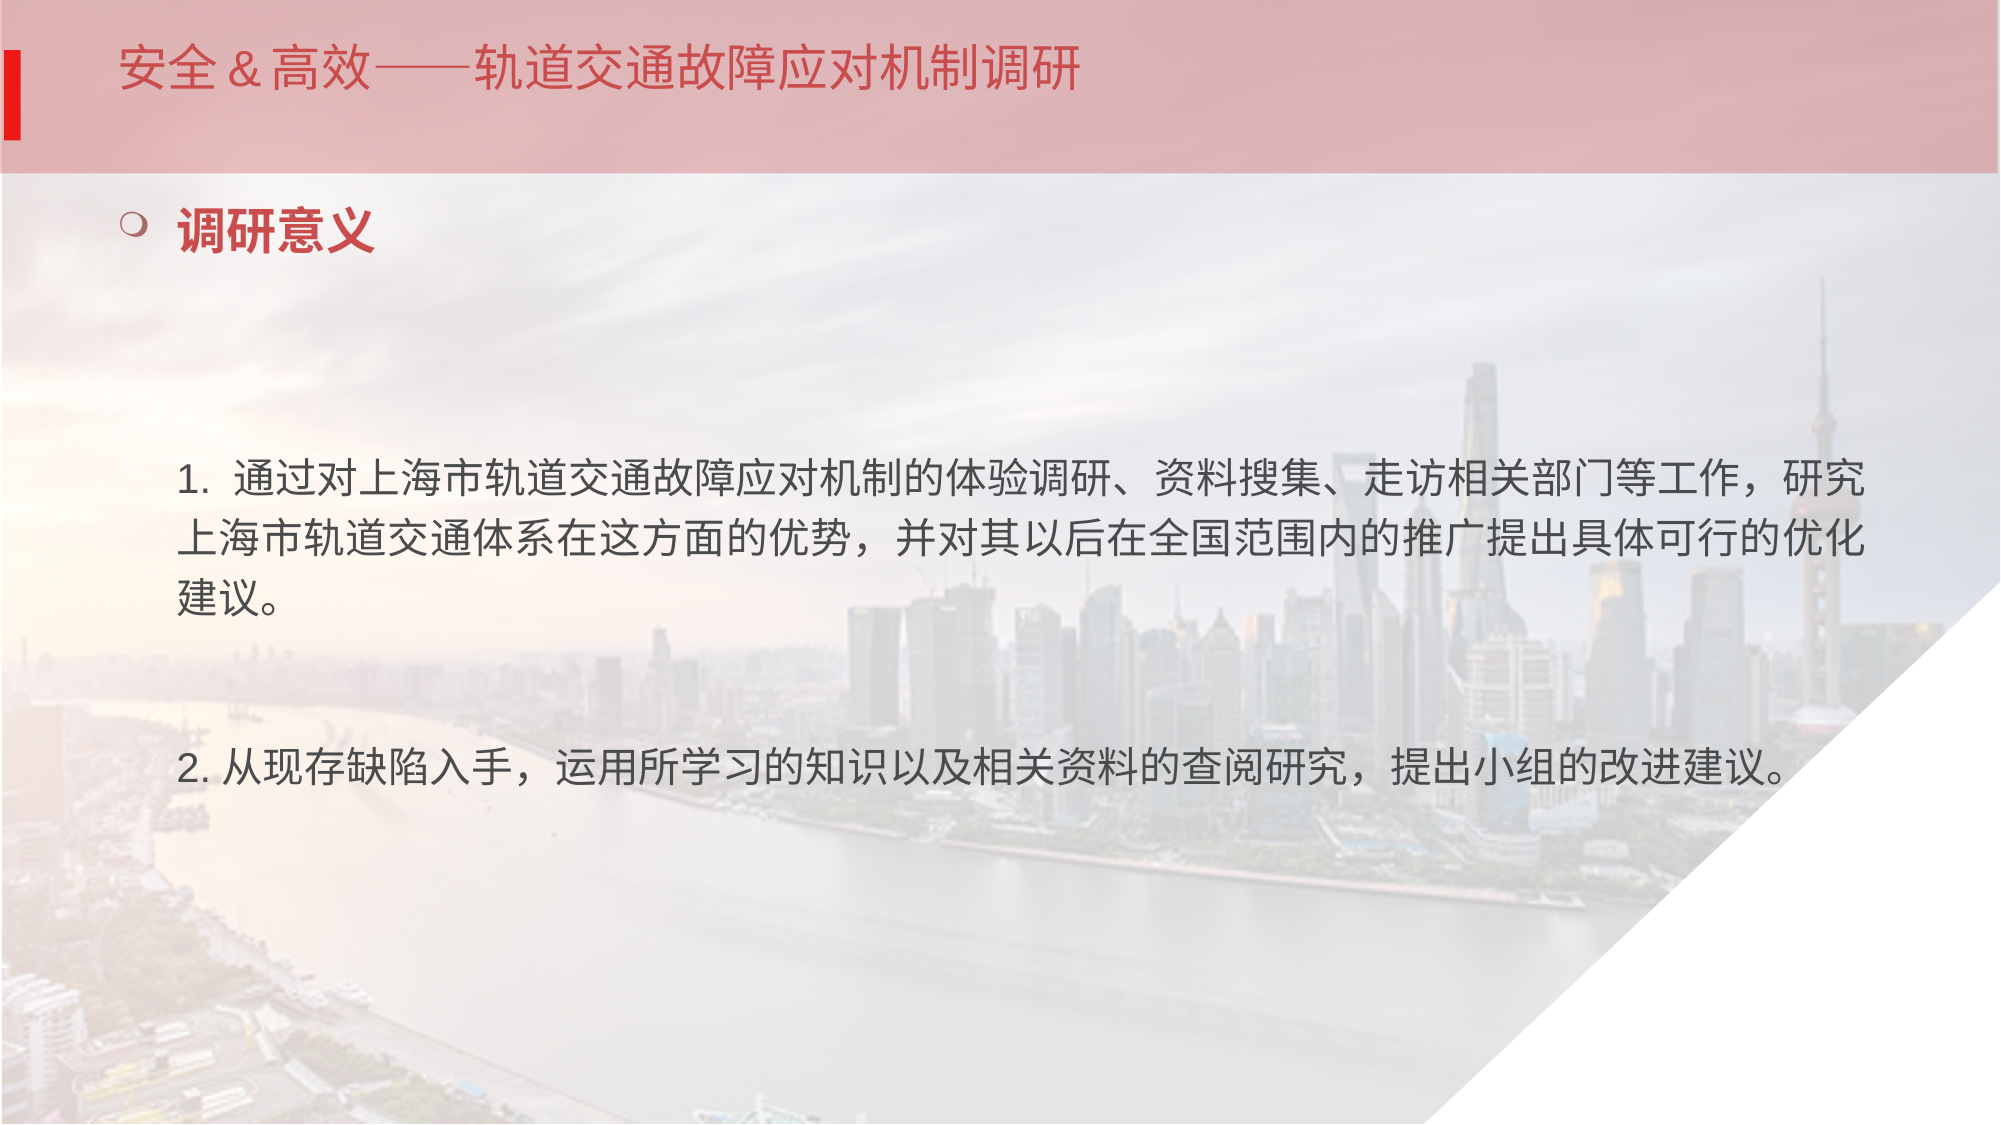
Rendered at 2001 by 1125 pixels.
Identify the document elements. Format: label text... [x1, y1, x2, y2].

picture [0, 0, 2001, 1125]
text_box [0, 0, 1999, 174]
list 调研意义 1. 通过对上海市轨道交通故障应对机制的体验调研、资料搜集、走访相关部门等工作，研究上海市轨道交通体系在这方面的优势，并对其以后在全国范围内的推广提出具体可行的优化建议。 2.从现存缺陷入手，运用所学习的知识以及相关资料的查阅研究，提出小组的改进建议。 [101, 185, 1882, 1023]
